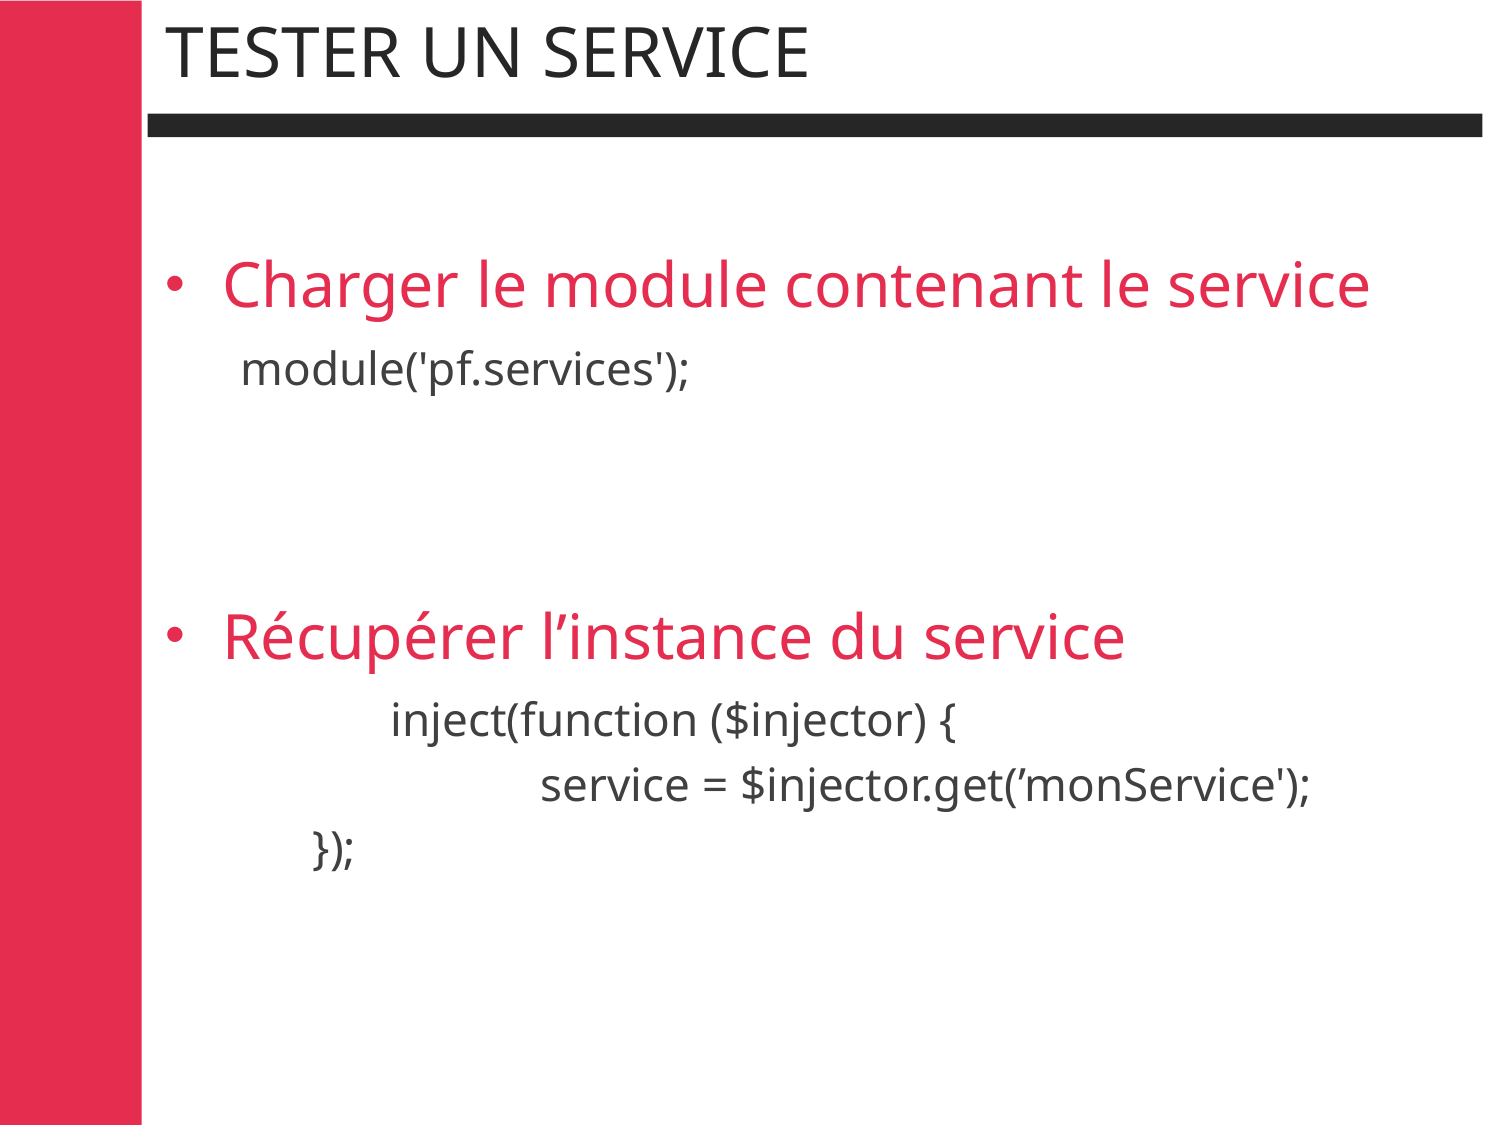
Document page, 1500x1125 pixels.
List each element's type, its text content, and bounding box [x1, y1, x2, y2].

list Charger le module contenant le service module('pf.services'); Récupérer l’instance du service inject(function ($injector) { service = $injector.get(’monService'); }); [151, 172, 1483, 1043]
title Tester un service [151, 0, 1483, 99]
